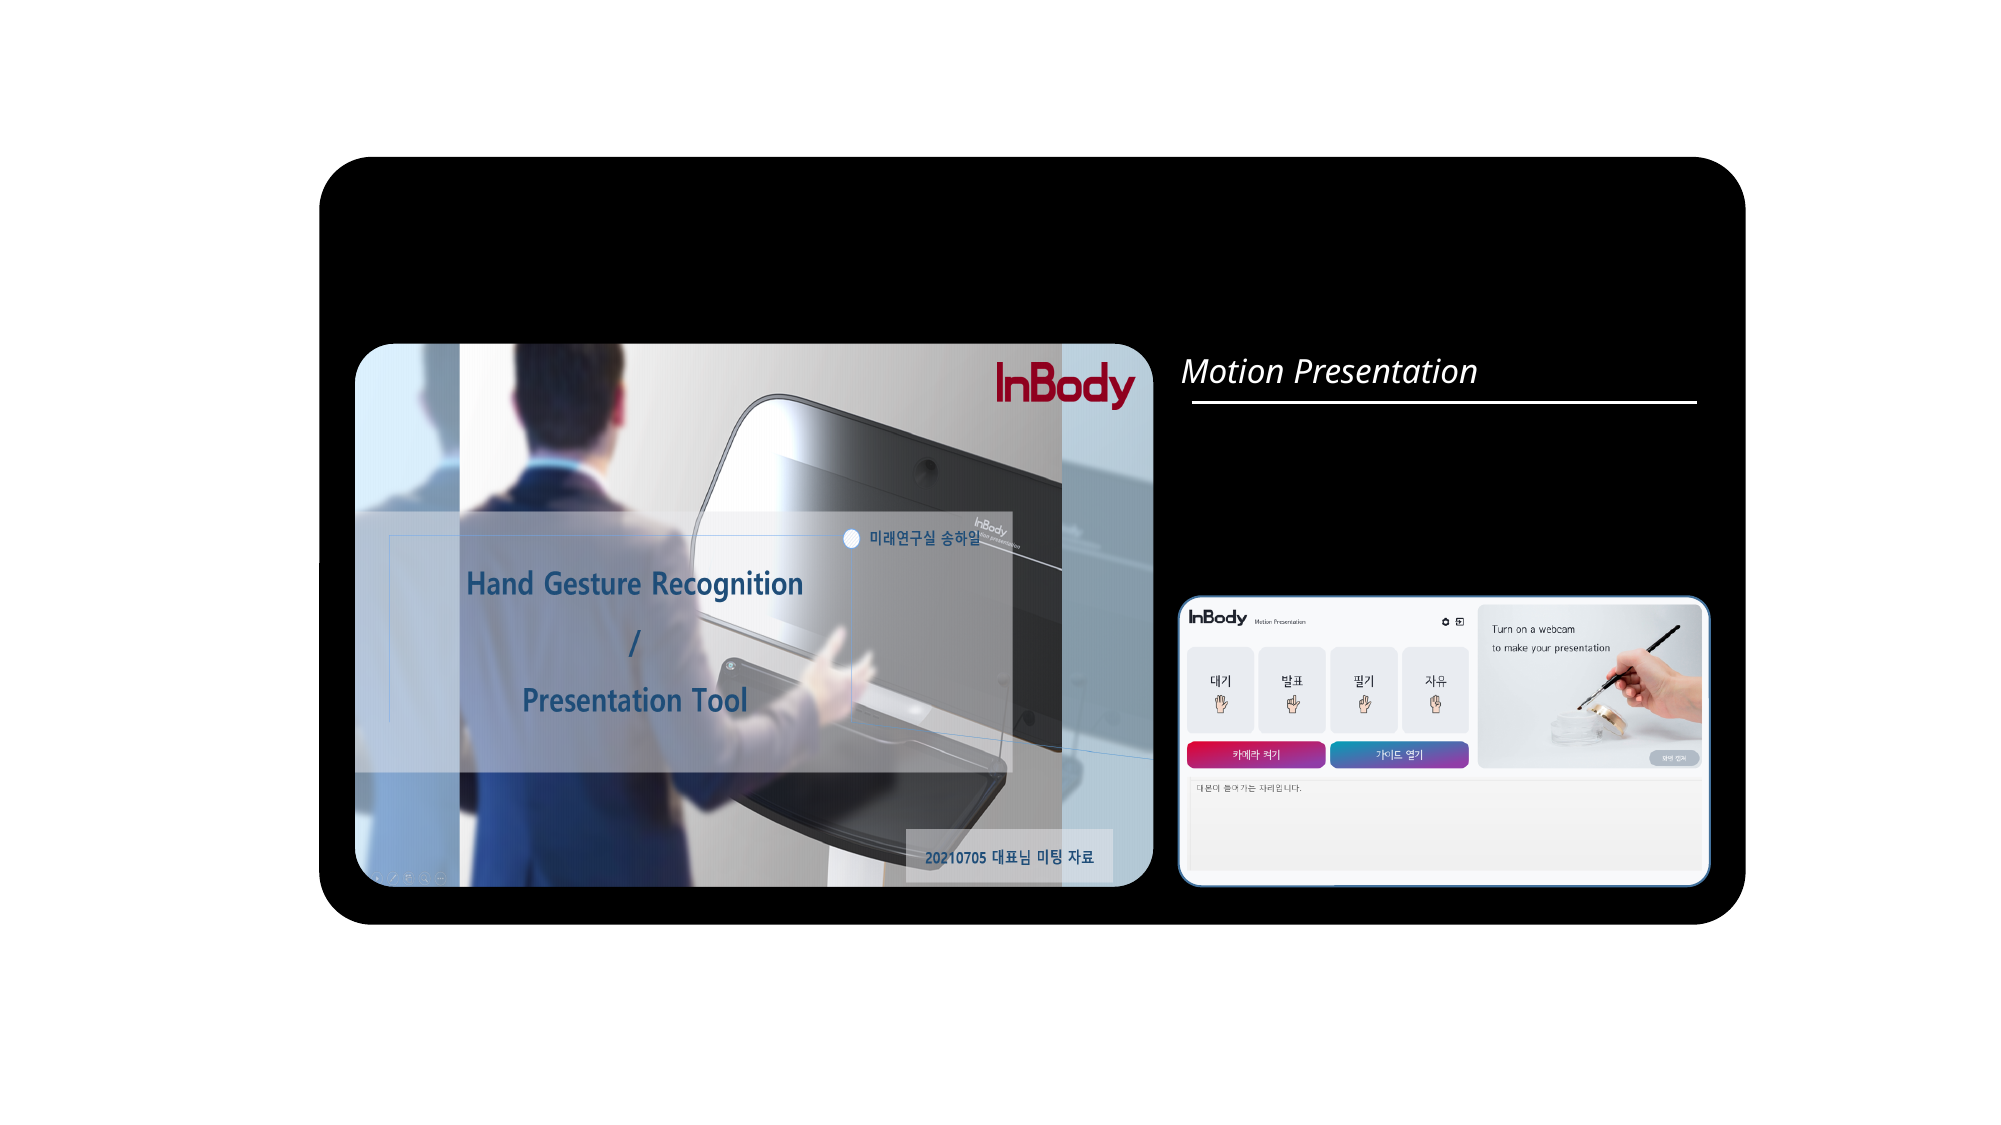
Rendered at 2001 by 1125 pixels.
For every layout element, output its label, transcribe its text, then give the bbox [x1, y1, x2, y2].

text_box [352, 341, 1156, 889]
text_box Motion Presentation [1165, 342, 1494, 398]
text_box [1177, 595, 1711, 888]
text_box [319, 156, 1746, 925]
